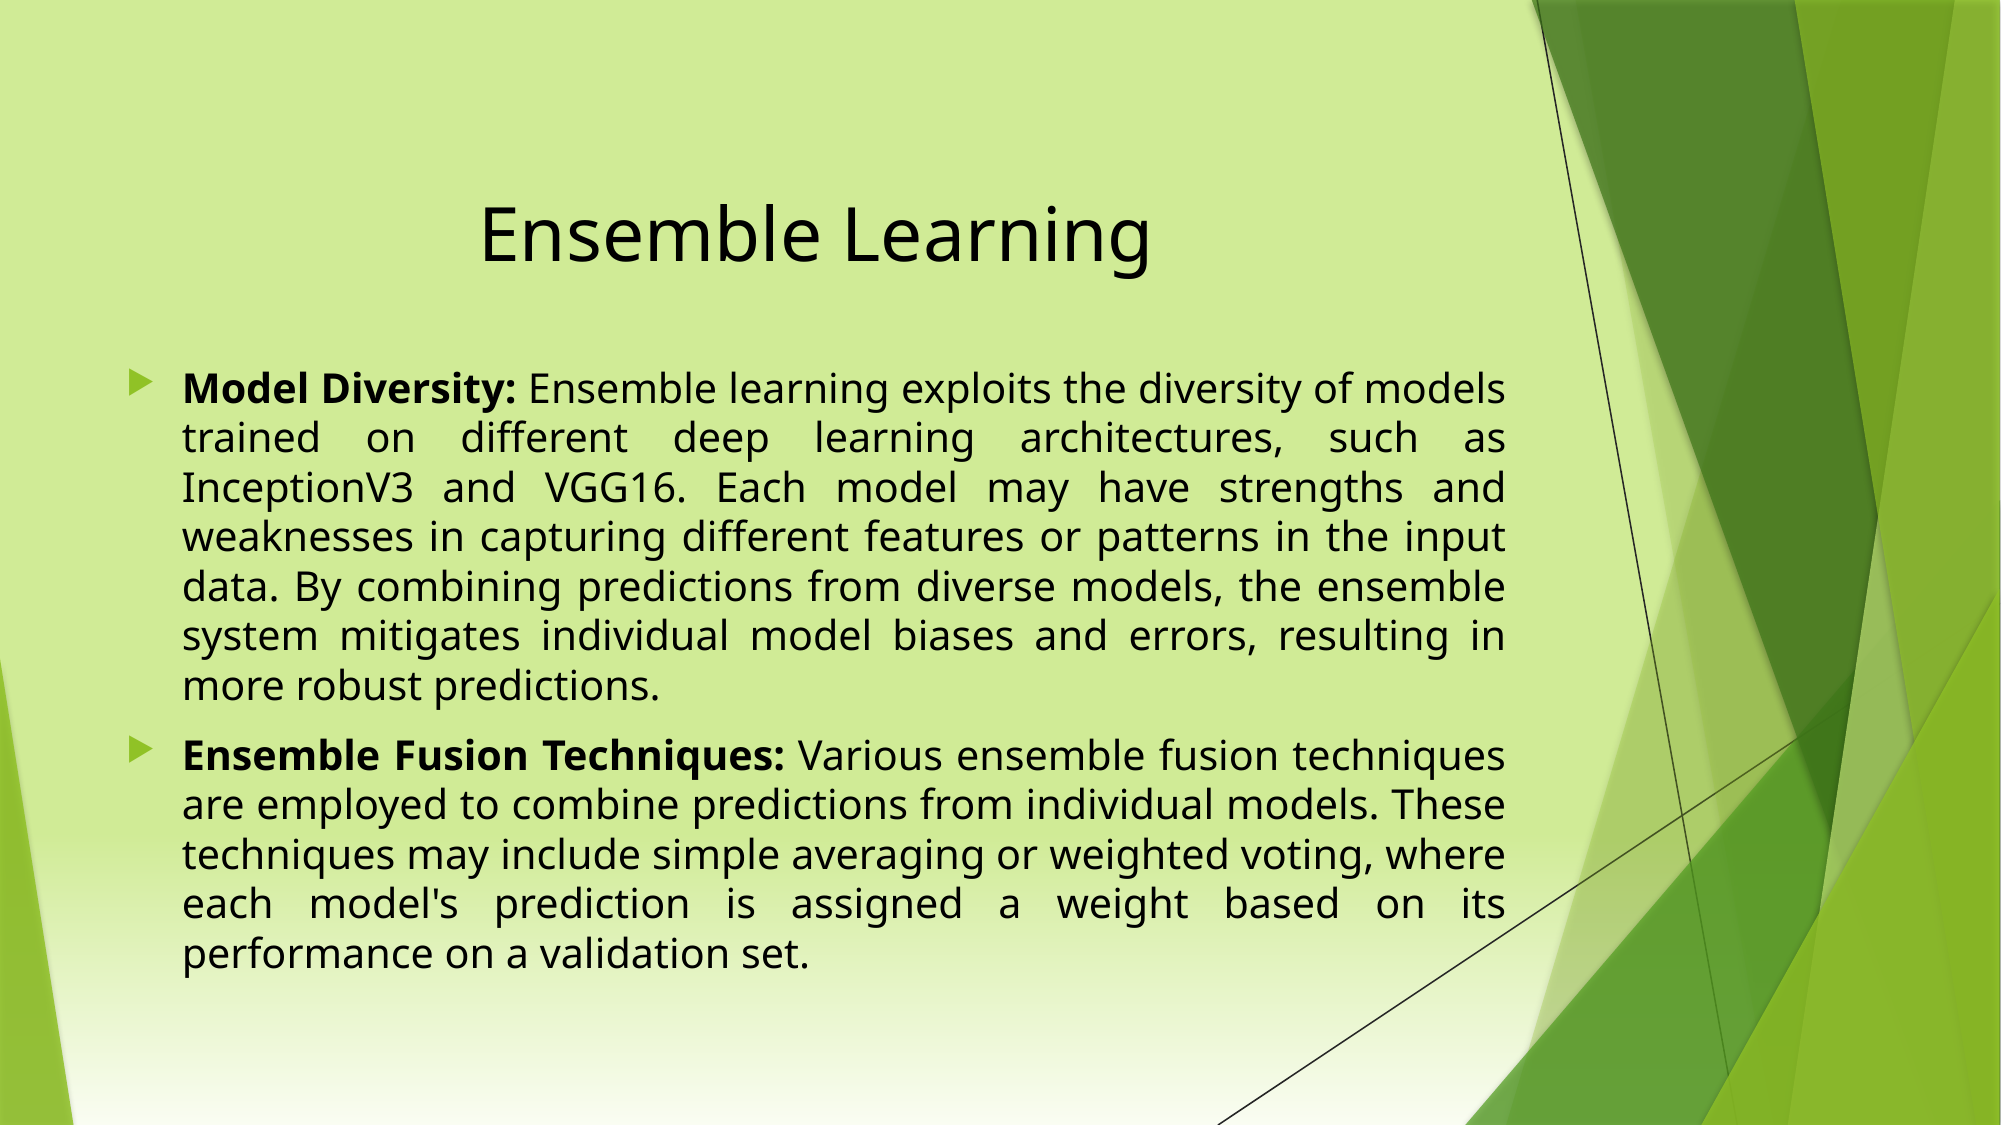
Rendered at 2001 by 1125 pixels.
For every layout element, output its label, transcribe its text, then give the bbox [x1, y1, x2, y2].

list Model Diversity: Ensemble learning exploits the diversity of models trained on different deep learning architectures, such as InceptionV3 and VGG16. Each model may have strengths and weaknesses in capturing different features or patterns in the input data. By combining predictions from diverse models, the ensemble system mitigates individual model biases and errors, resulting in more robust predictions. Ensemble Fusion Techniques: Various ensemble fusion techniques are employed to combine predictions from individual models. These techniques may include simple averaging or weighted voting, where each model's prediction is assigned a weight based on its performance on a validation set. [111, 354, 1522, 992]
title Ensemble Learning [111, 179, 1522, 317]
